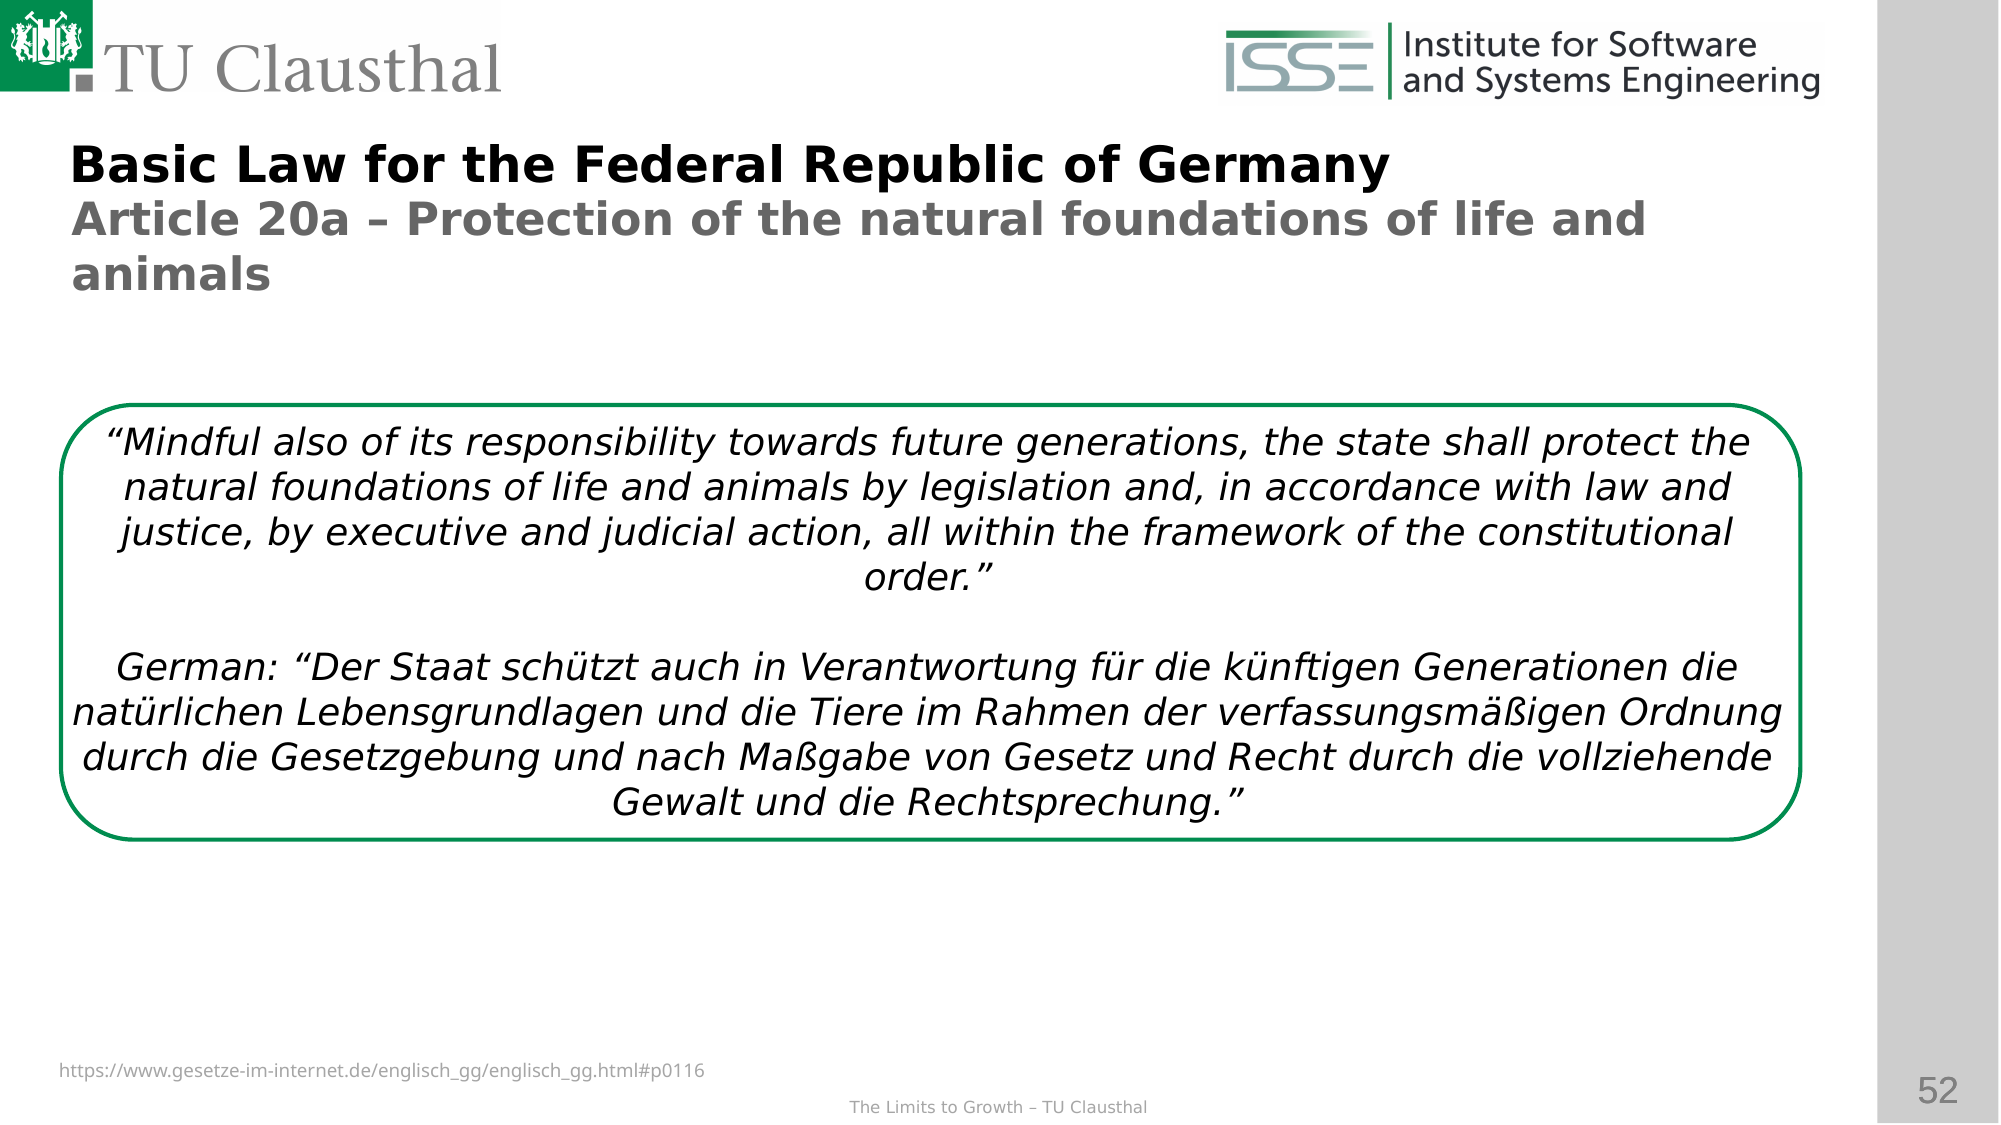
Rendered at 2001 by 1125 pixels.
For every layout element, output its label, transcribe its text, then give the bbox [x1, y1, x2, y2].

text_box Basic Law for the Federal Republic of Germany [54, 125, 1818, 207]
picture [0, 0, 501, 92]
picture [1218, 22, 1825, 106]
text_box [58, 402, 1803, 842]
text_box Article 20a – Protection of the natural foundations of life and animals [71, 203, 1770, 208]
text_box https://www.gesetze-im-internet.de/englisch_gg/englisch_gg.html#p0116 [44, 1051, 1516, 1090]
text_box “Mindful also of its responsibility towards future generations, the state shall protect the natural foundations of life and animals by legislation and, in accordance with law and justice, by executive and judicial action, all within the framework of the constitutional order.” German: “Der Staat schützt auch in Verantwortung für die künftigen Generationen die natürlichen Lebensgrundlagen und die Tiere im Rahmen der verfassungsmäßigen Ordnung durch die Gesetzgebung und nach Maßgabe von Gesetz und Recht durch die vollziehende Gewalt und die Rechtsprechung.” [56, 208, 1801, 1034]
